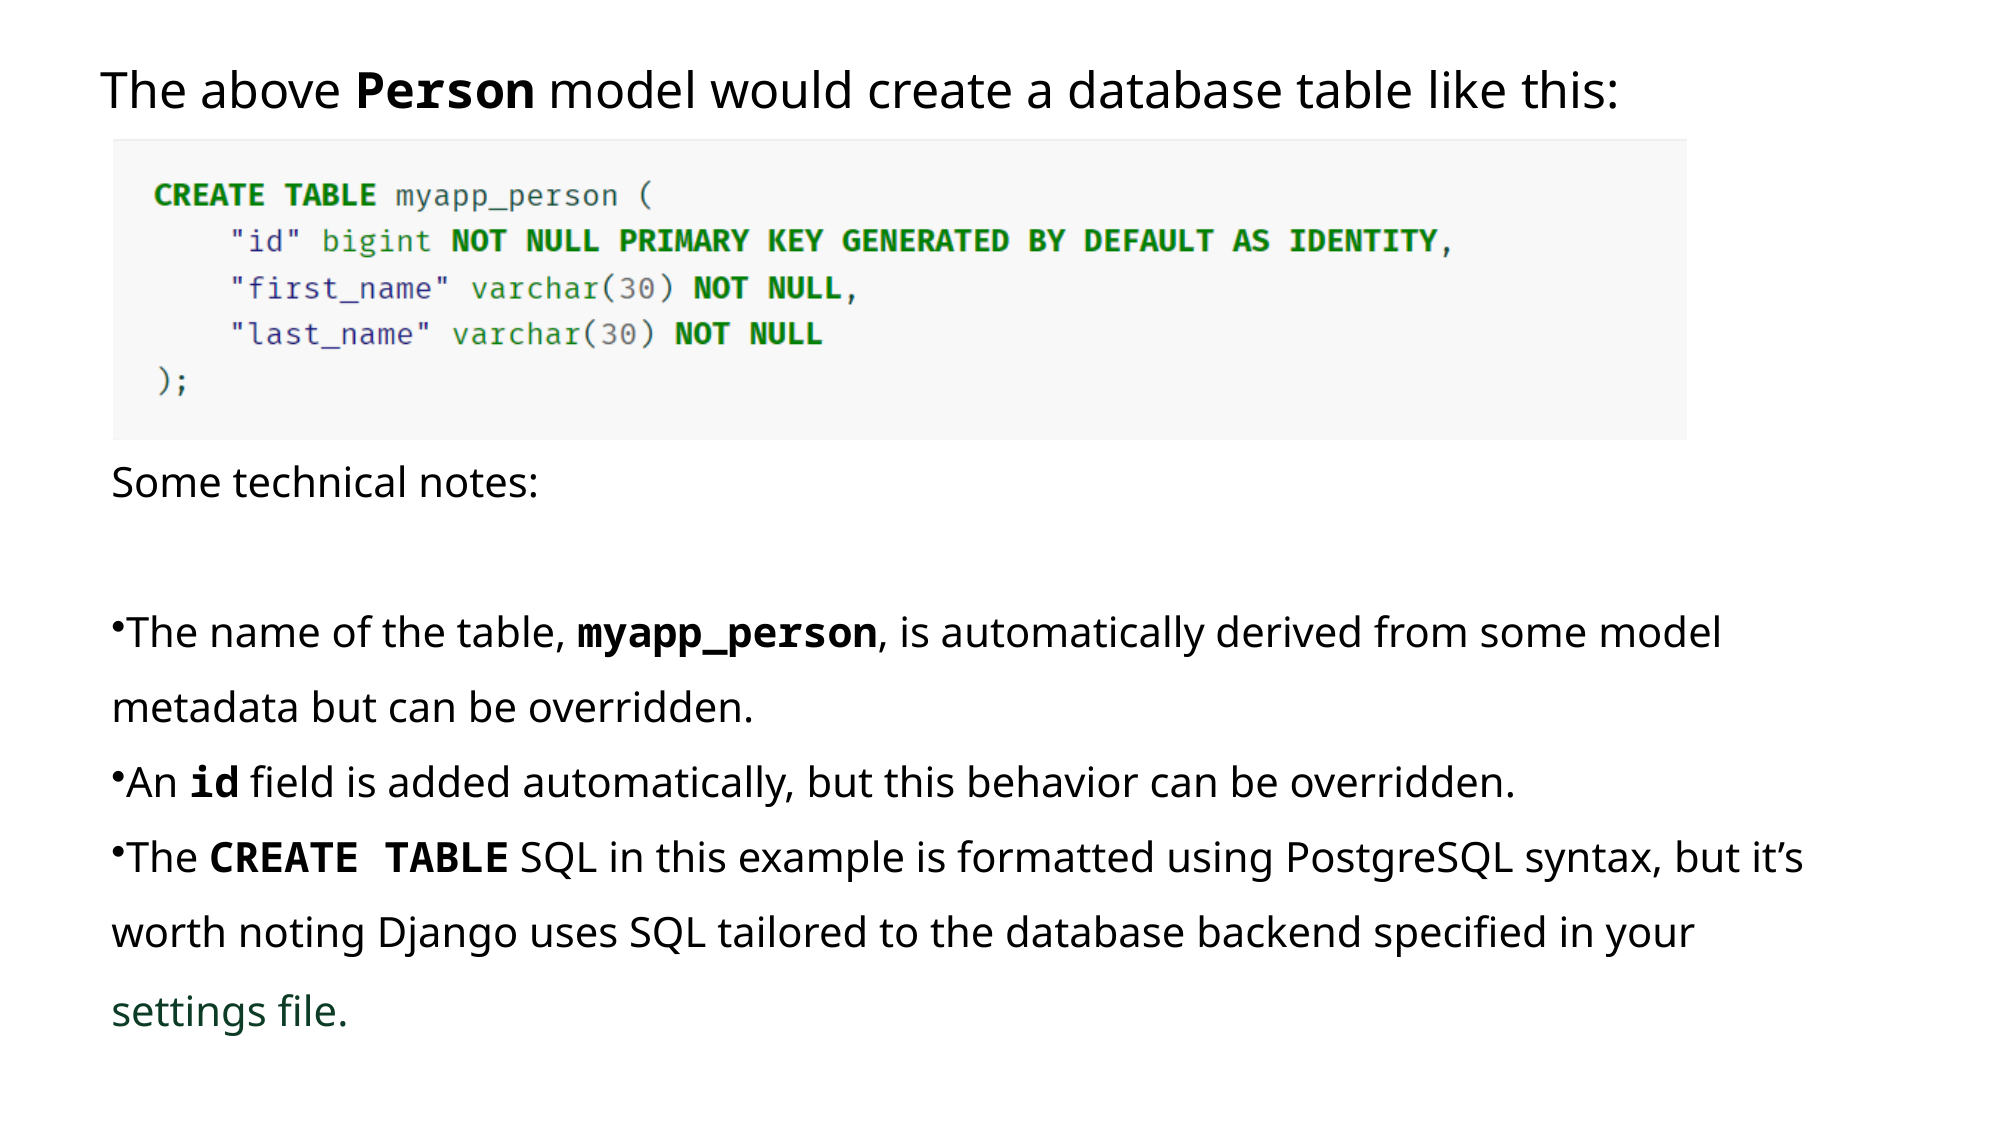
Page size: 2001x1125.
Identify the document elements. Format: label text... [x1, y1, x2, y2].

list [113, 137, 1687, 440]
text_box The above Person model would create a database table like this: [85, 51, 1651, 127]
text_box Some technical notes: The name of the table, myapp_person, is automatically derived from some model metadata but can be overridden. An id field is added automatically, but this behavior can be overridden. The CREATE TABLE SQL in this example is formatted using PostgreSQL syntax, but it’s worth noting Django uses SQL tailored to the database backend specified in your settings file. [96, 448, 1904, 1094]
